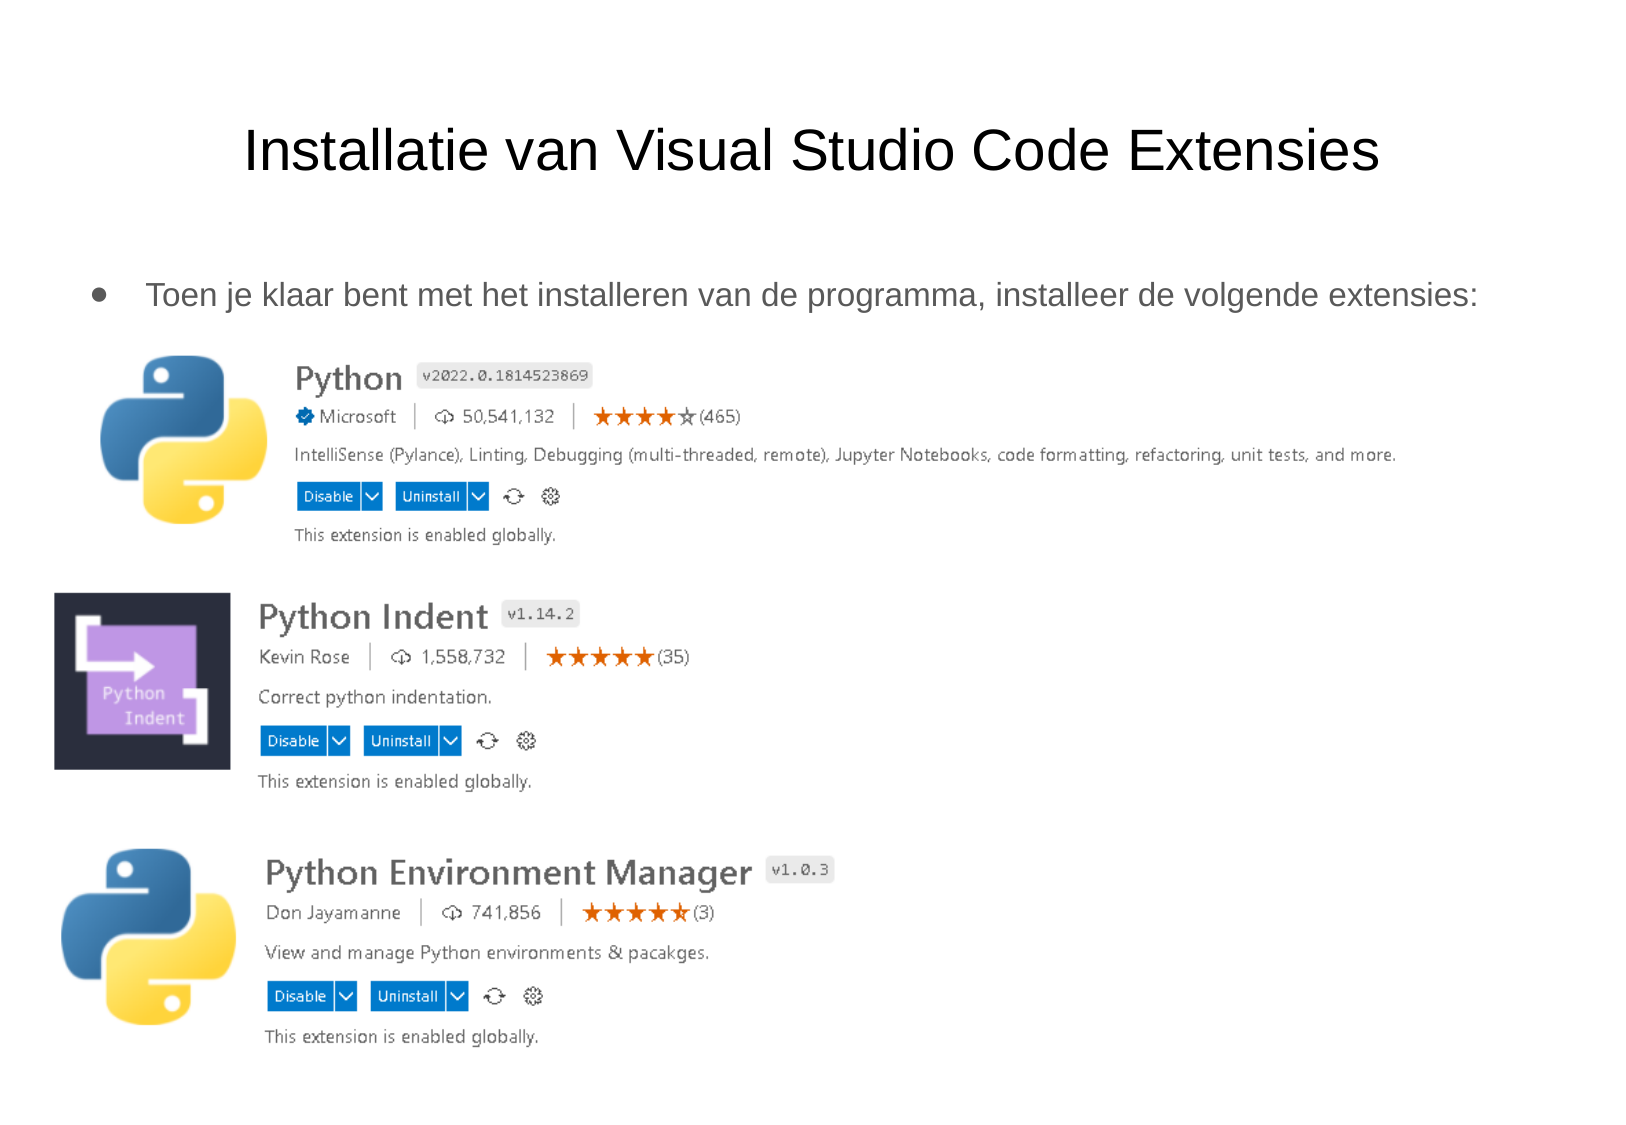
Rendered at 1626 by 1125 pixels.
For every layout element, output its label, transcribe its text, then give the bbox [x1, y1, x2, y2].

picture [27, 571, 1342, 1073]
picture [27, 348, 1412, 554]
list Toen je klaar bent met het installeren van de programma, installeer de volgende extensies: [55, 252, 1570, 330]
title Installatie van Visual Studio Code Extensies [55, 97, 1570, 223]
